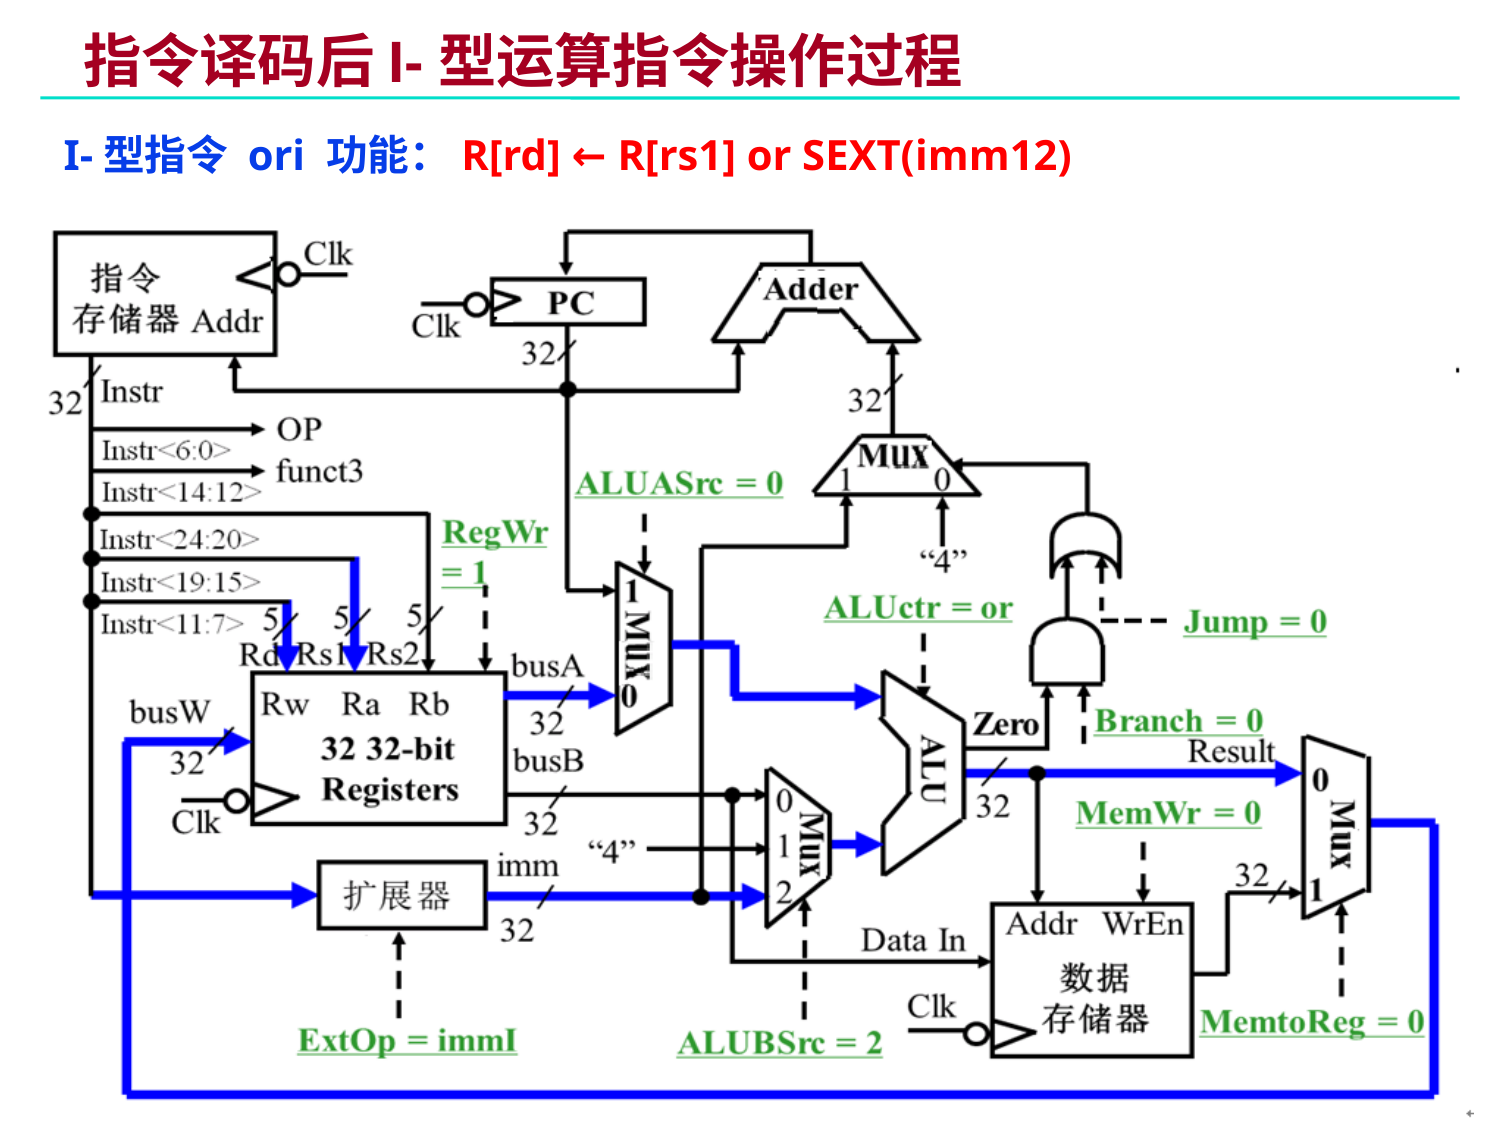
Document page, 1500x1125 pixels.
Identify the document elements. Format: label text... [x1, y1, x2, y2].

picture [14, 207, 1474, 1121]
text_box I-型指令 ori 功能：R[rd] ← R[rs1] or SEXT(imm12) [53, 119, 1396, 183]
title 指令译码后I-型运算指令操作过程 [72, 29, 1253, 99]
